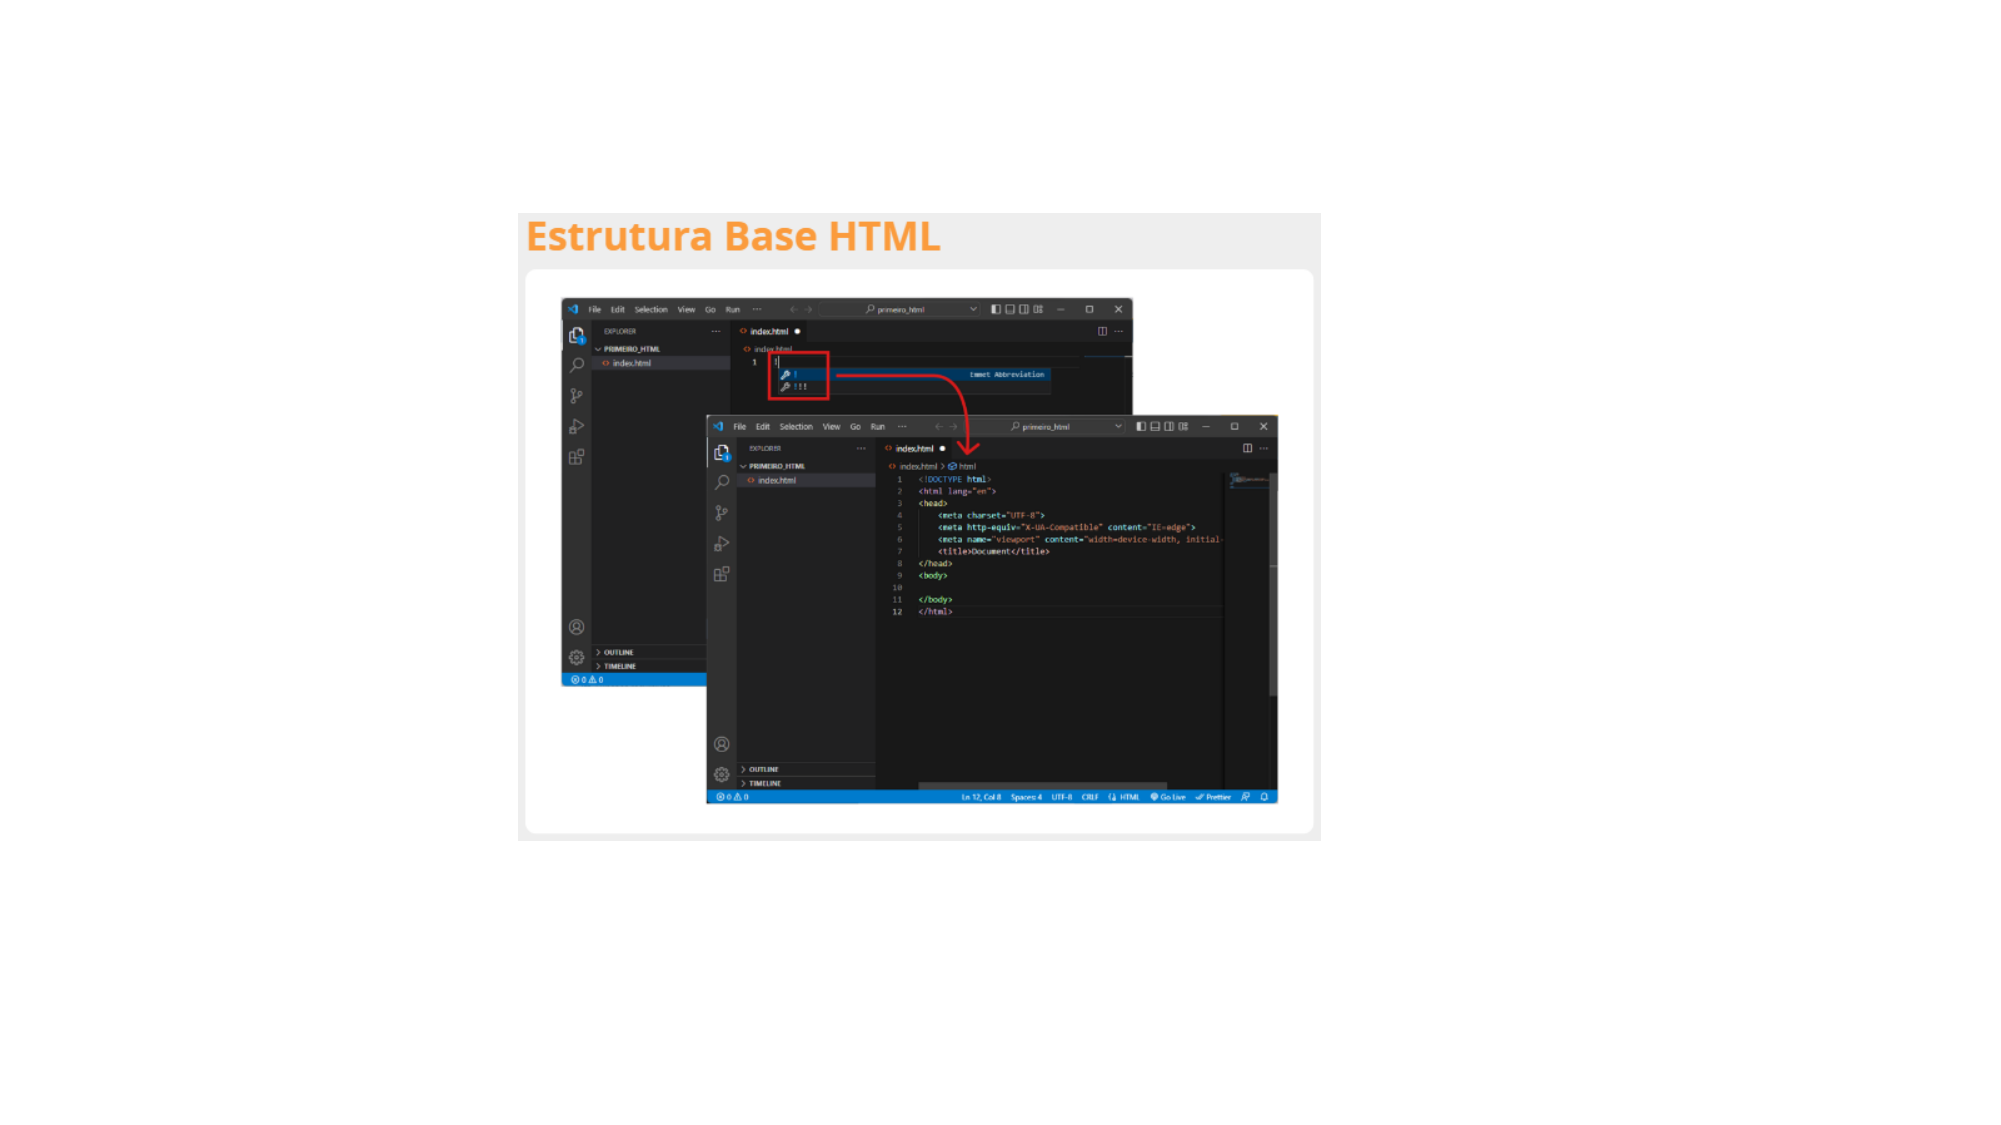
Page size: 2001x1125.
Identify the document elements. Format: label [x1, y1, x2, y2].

picture [517, 213, 1321, 841]
